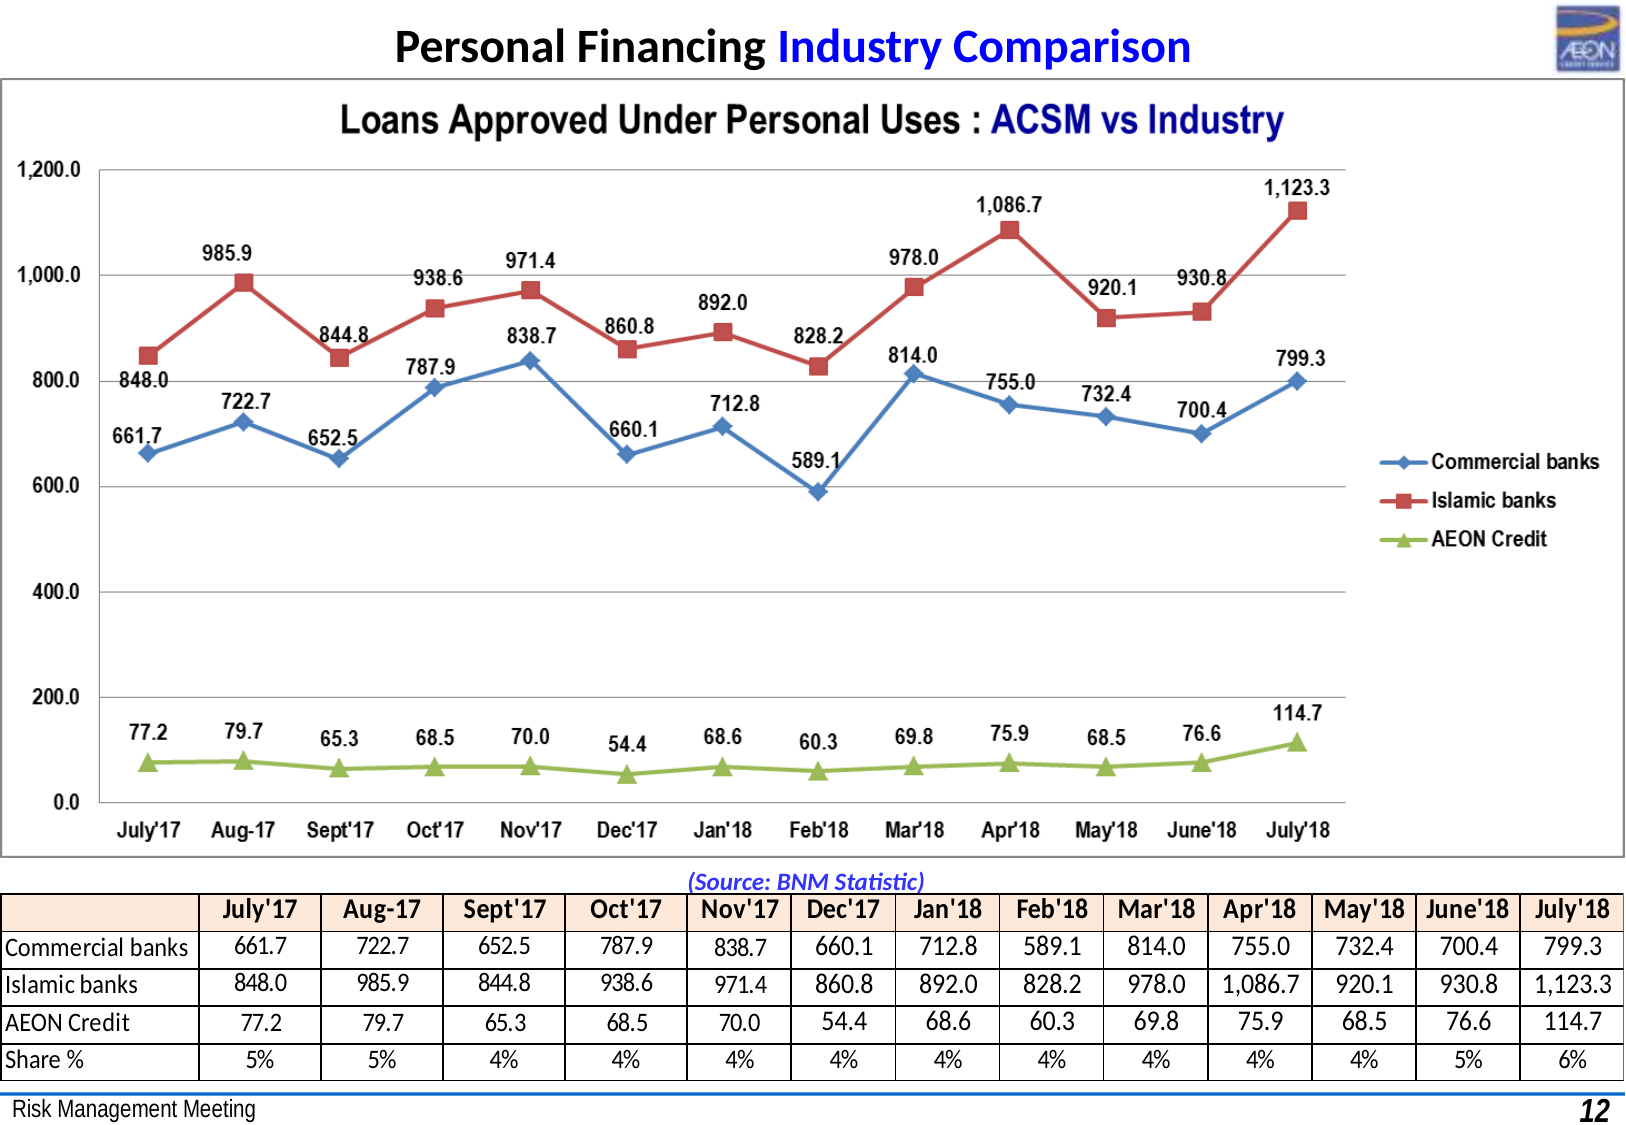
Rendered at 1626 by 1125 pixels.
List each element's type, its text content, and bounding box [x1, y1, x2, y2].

text_box (Source: BNM Statistic) [672, 869, 941, 890]
text_box Personal Financing Industry Comparison [12, 12, 1575, 77]
picture [0, 893, 1625, 1083]
picture [0, 3, 1626, 858]
